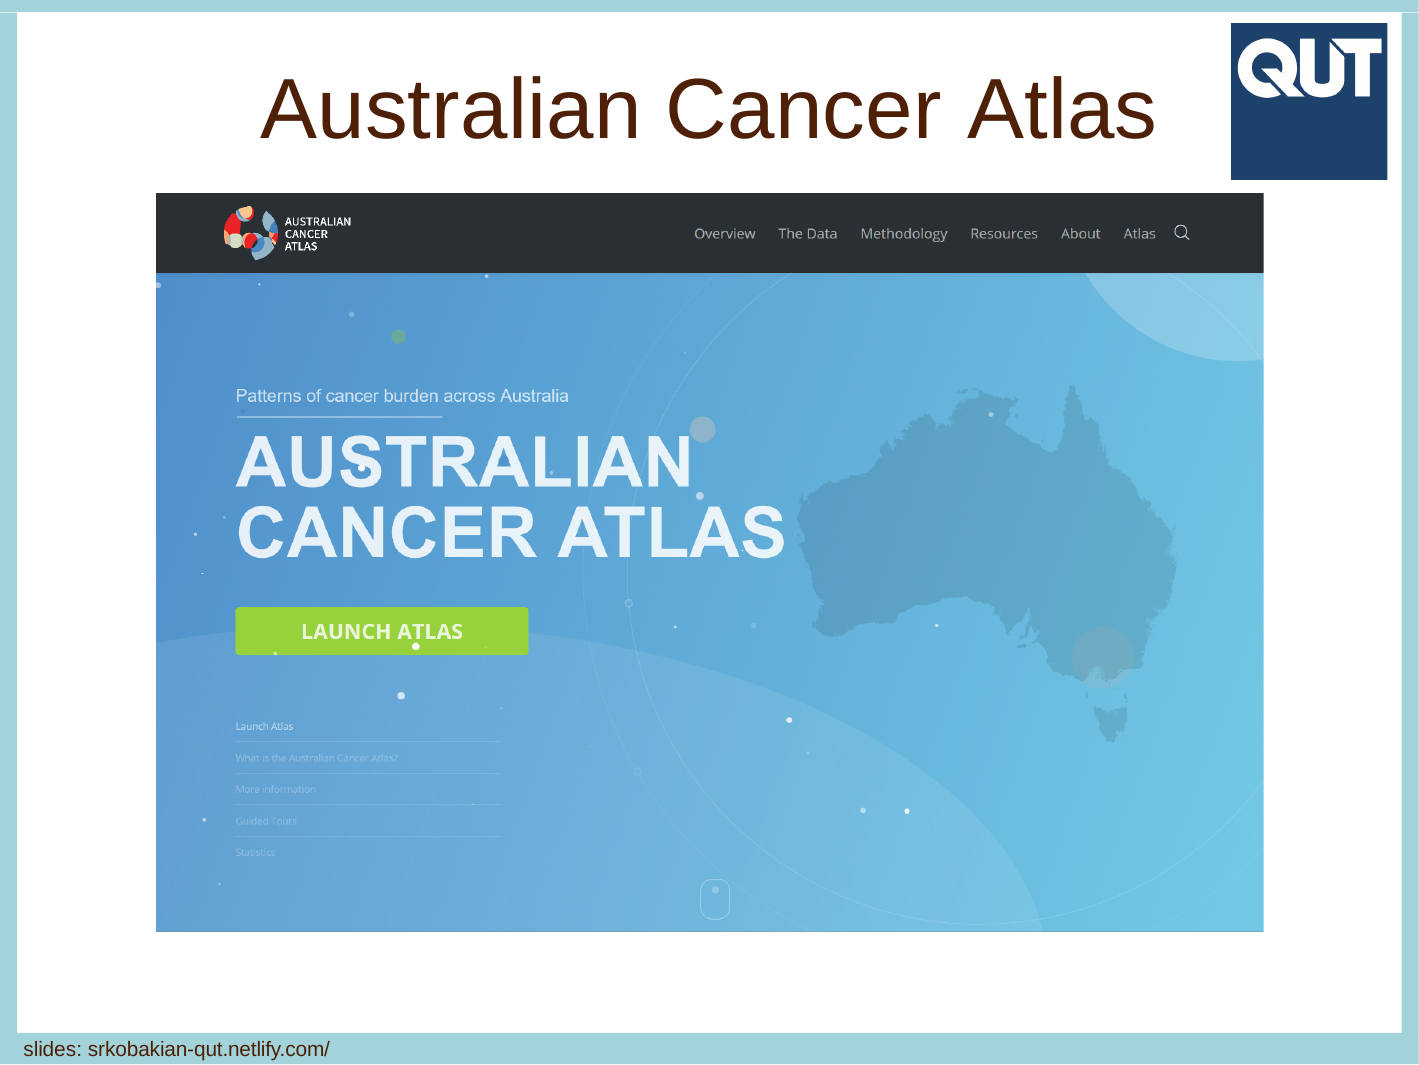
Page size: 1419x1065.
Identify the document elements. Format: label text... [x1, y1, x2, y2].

text_box [1401, 12, 1419, 1032]
text_box [0, 12, 18, 1032]
text_box [1231, 23, 1388, 180]
text_box [156, 193, 1264, 932]
text_box slides: srkobakian-qut.netlify.com/ [21, 1035, 337, 1061]
text_box [0, 1032, 1419, 1065]
title Australian Cancer Atlas [258, 51, 1161, 232]
